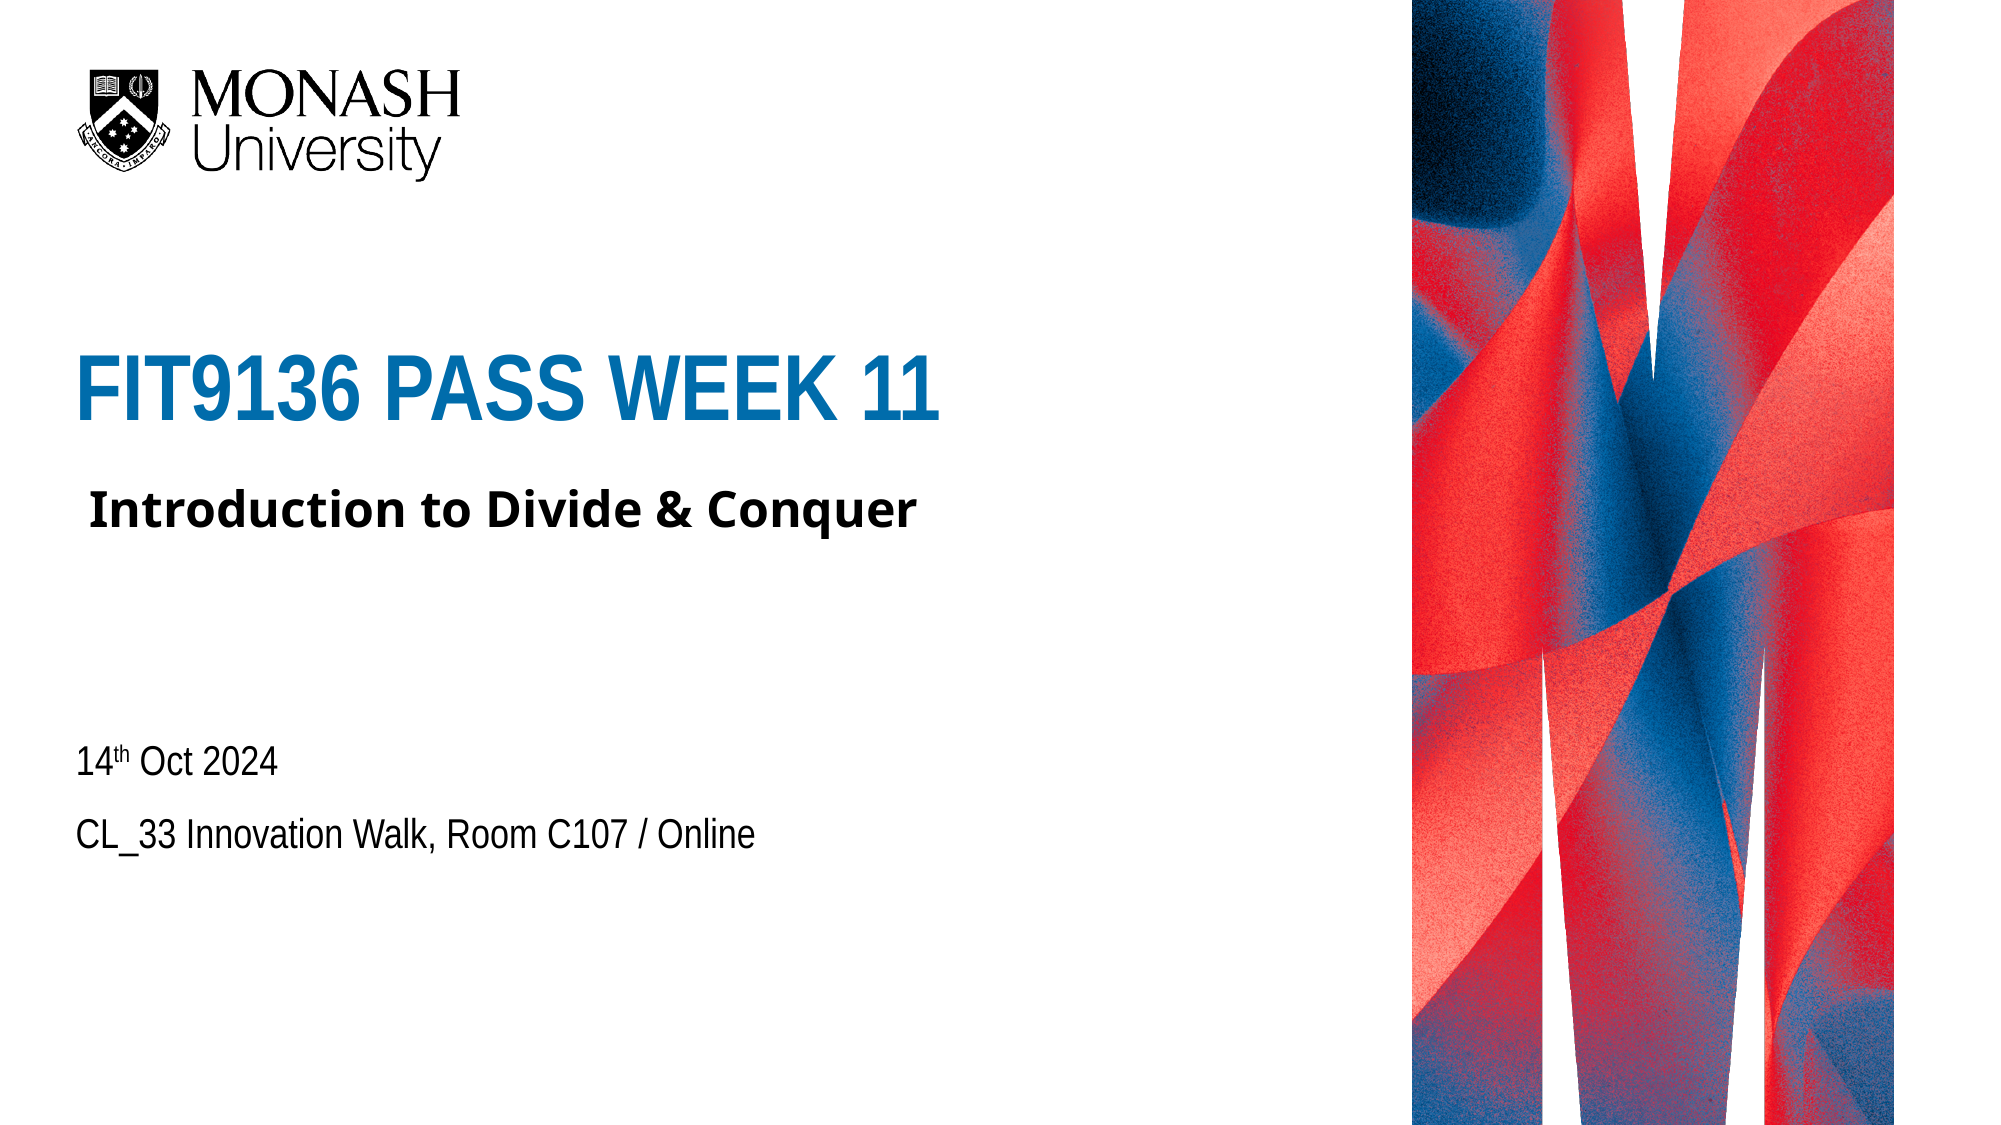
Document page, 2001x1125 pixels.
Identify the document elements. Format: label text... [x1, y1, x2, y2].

text_box 14th Oct 2024 [60, 732, 988, 800]
text_box Introduction to Divide & Conquer [74, 470, 1318, 664]
text_box CL_33 Innovation Walk, Room C107 / Online [60, 805, 988, 932]
text_box FIT9136 PASS WEEK 11 [60, 332, 1047, 526]
picture [76, 69, 460, 182]
picture [1412, 0, 1894, 1125]
